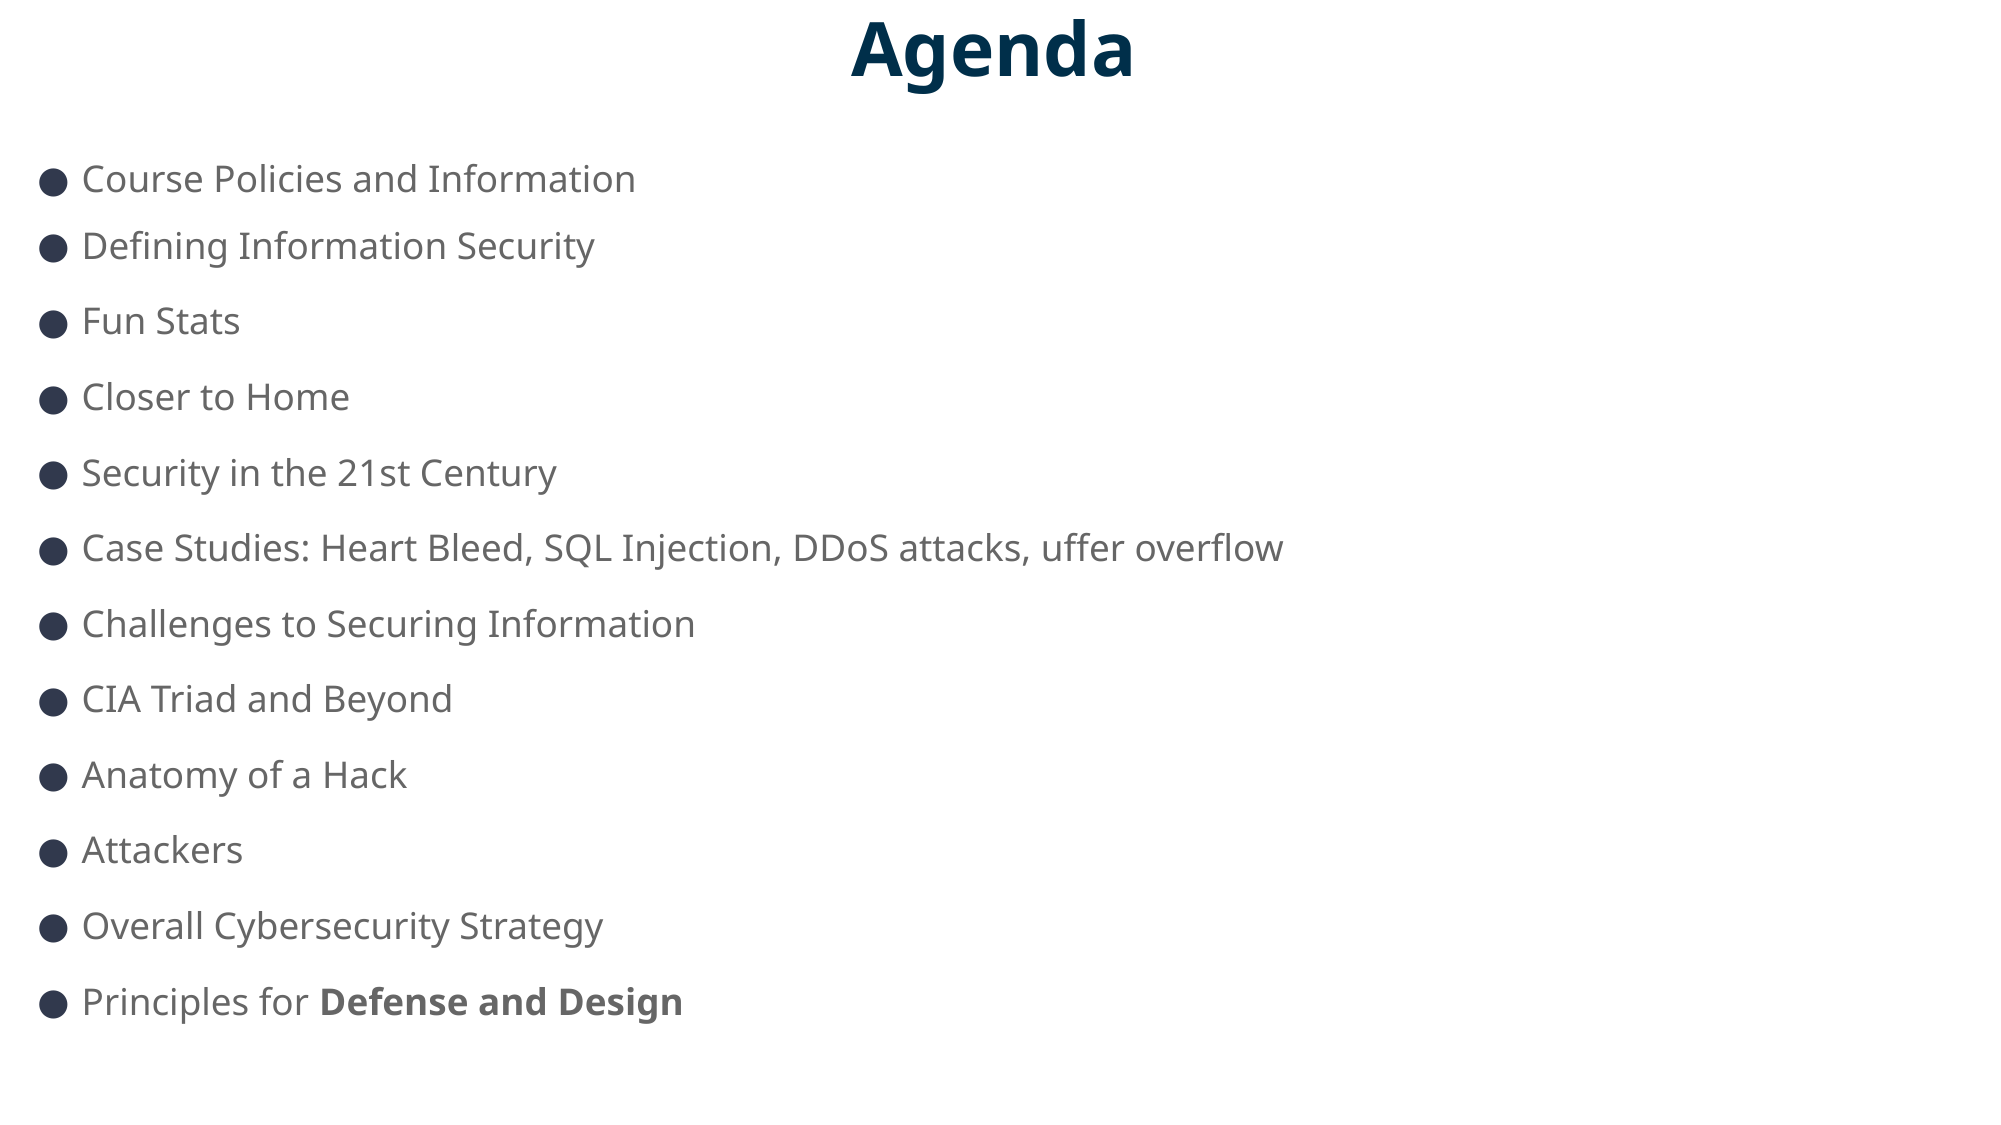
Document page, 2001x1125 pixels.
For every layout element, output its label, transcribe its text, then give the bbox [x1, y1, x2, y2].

title Agenda [131, 10, 1857, 95]
list Course Policies and Information Defining Information Security Fun Stats Closer to Home Security in the 21st Century Case Studies: Heart Bleed, SQL Injection, DDoS attacks, uffer overflow Challenges to Securing Information CIA Triad and Beyond Anatomy of a Hack Attackers Overall Cybersecurity Strategy Principles for Defense and Design [22, 141, 1978, 1032]
